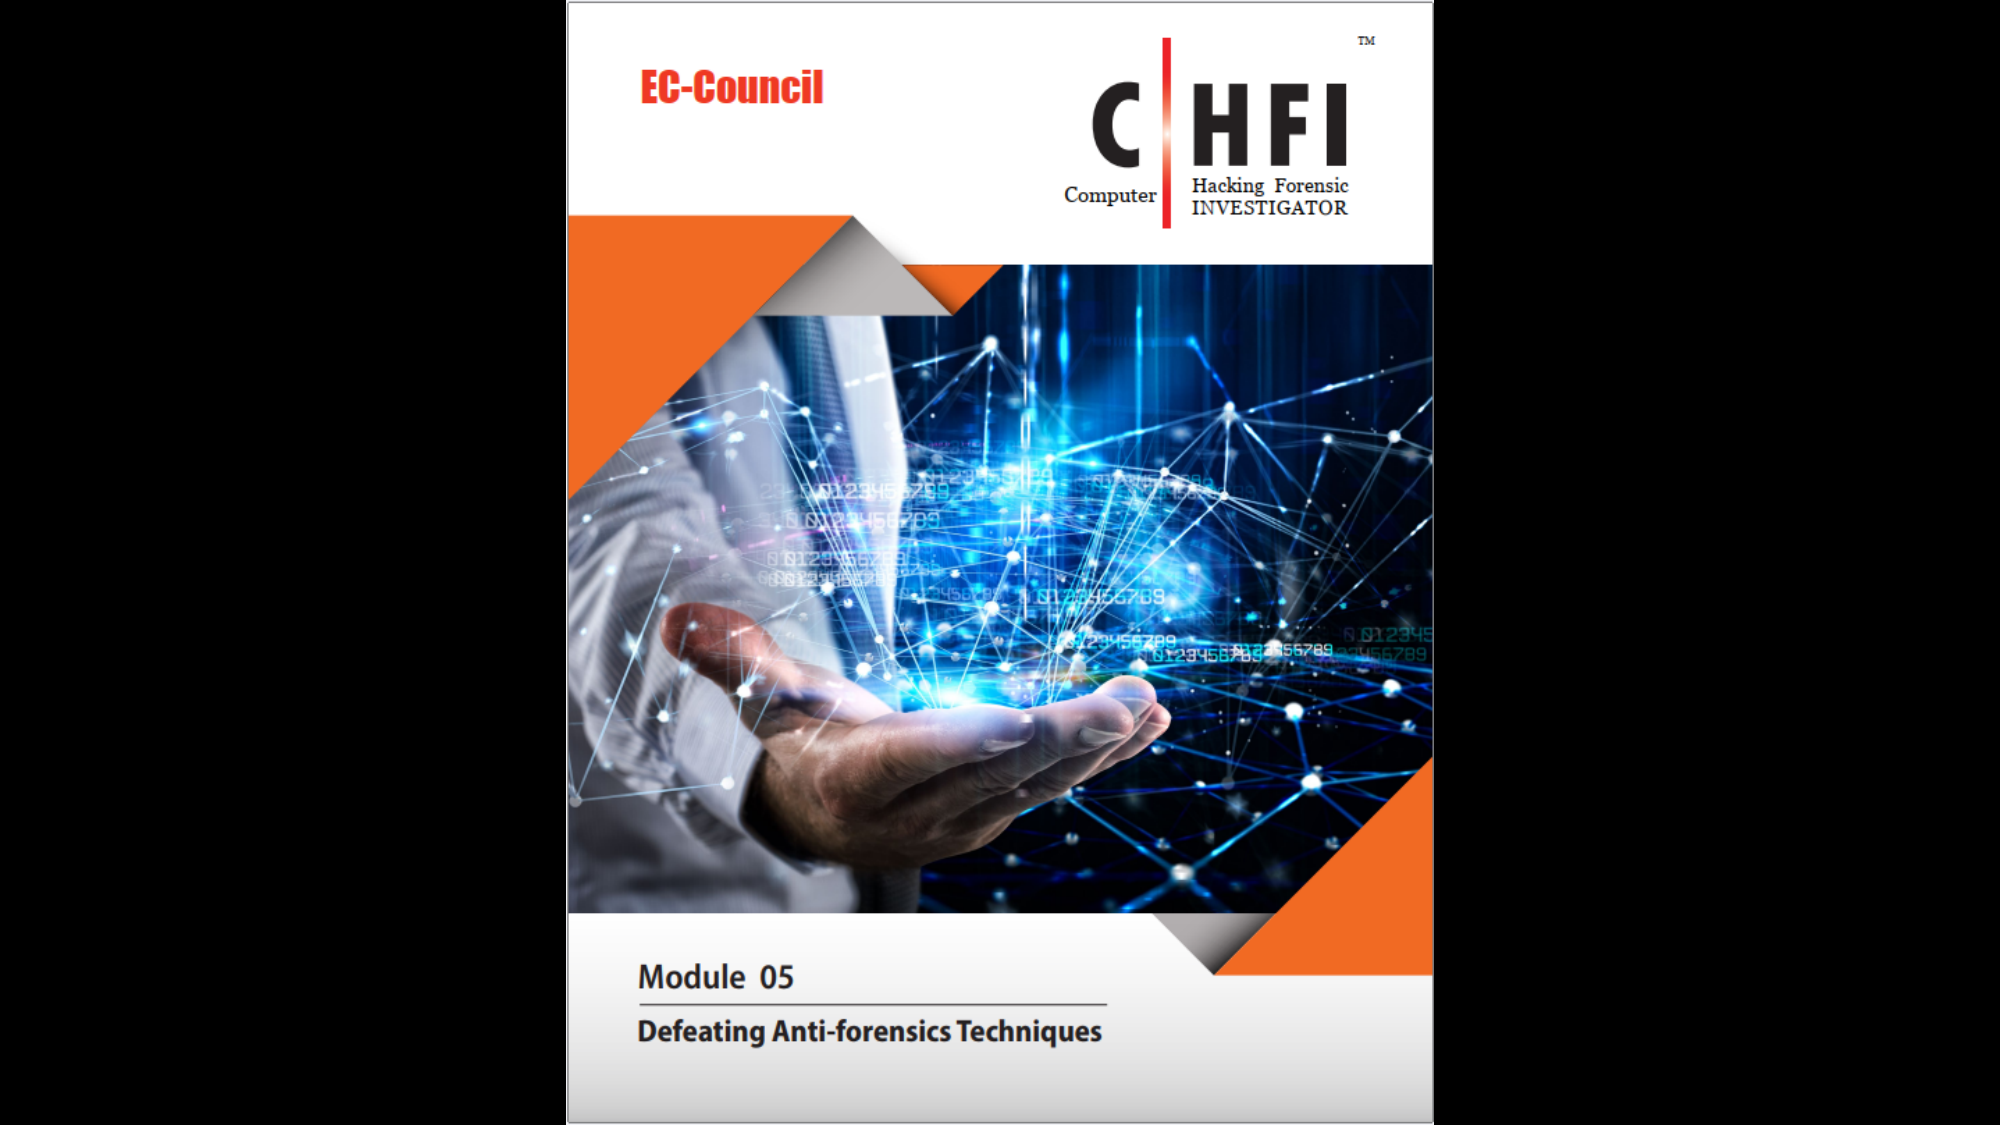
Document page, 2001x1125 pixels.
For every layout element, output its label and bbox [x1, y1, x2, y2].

picture [566, 0, 1434, 1125]
